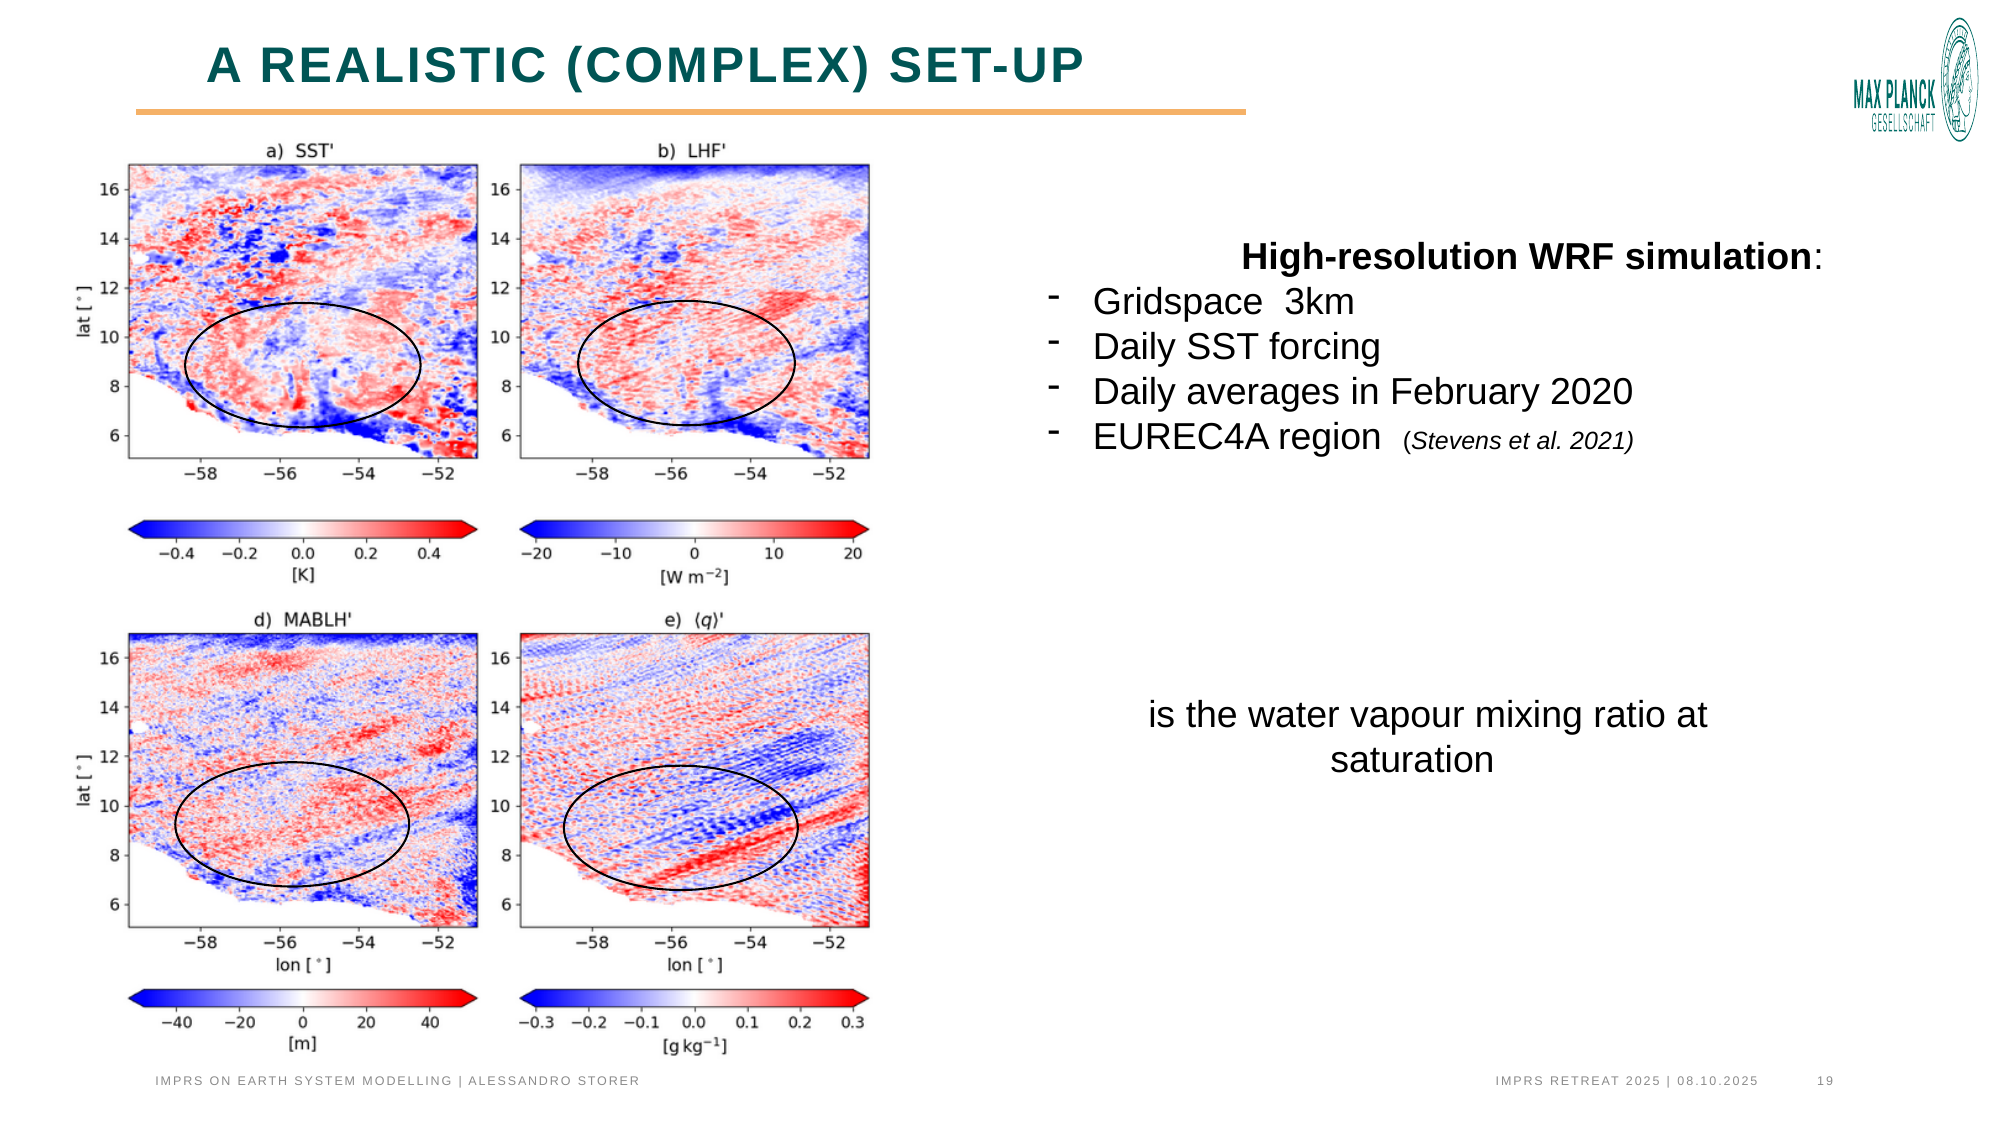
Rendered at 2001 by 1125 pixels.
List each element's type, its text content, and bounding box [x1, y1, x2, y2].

footer IMPRS on Earth System Modelling | ALESSANDRO STORER IMPRS retreat 2025 | 08.10.2025 19 [155, 1058, 1845, 1089]
text_box High-resolution WRF simulation: Gridspace 3km Daily SST forcing Daily averages in February 2020 EUREC4A region (Stevens et al. 2021) [1032, 224, 2000, 465]
text_box A realistic (complex) set-up [191, 30, 1191, 100]
picture [61, 135, 875, 1068]
